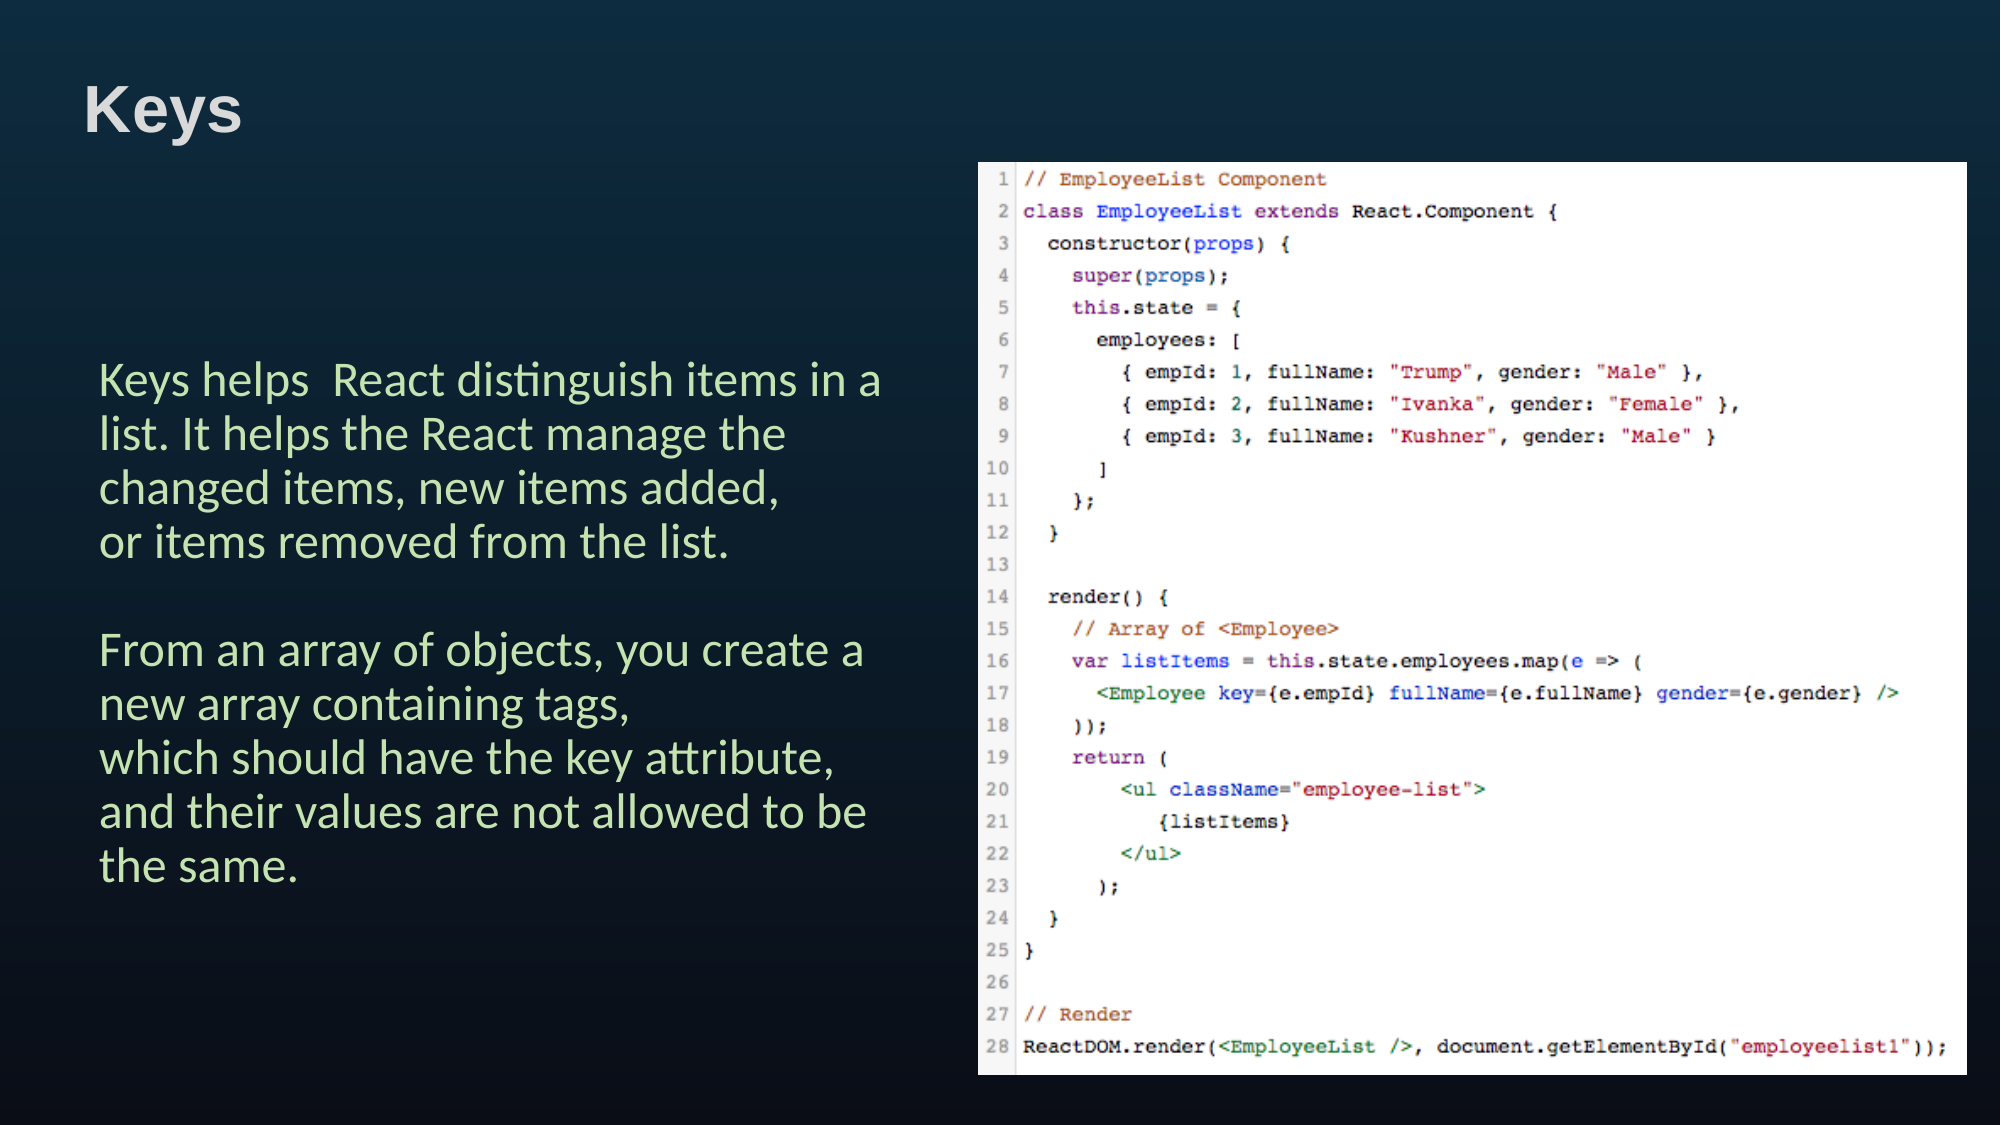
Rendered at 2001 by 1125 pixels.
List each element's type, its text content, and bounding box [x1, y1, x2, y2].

title Keys helps React distinguish items in a list. It helps the React manage the changed items, new items added, or items removed from the list. From an array of objects, you create a new array containing tags, which should have the key attribute, and their values are not allowed to be the same. [83, 229, 900, 1017]
text_box Keys [83, 74, 1918, 142]
picture [978, 162, 1967, 1075]
